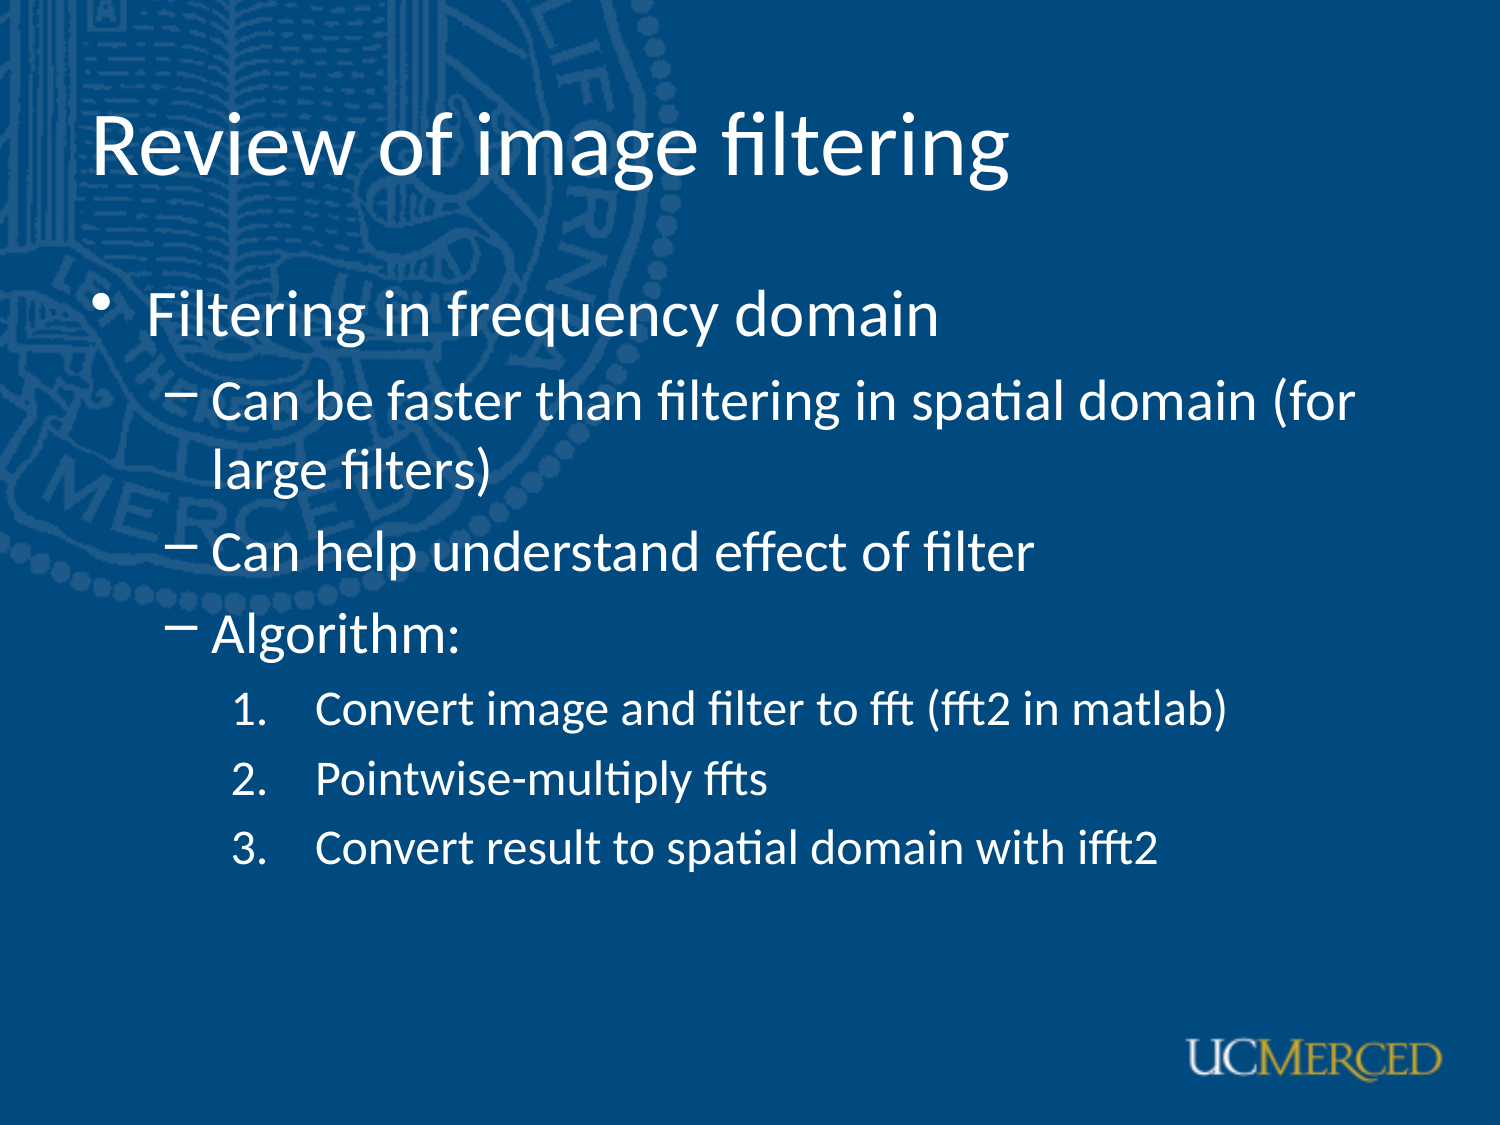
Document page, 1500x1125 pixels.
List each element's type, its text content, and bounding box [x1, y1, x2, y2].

list Filtering in frequency domain Can be faster than filtering in spatial domain (for large filters) Can help understand effect of filter Algorithm: Convert image and filter to fft (fft2 in matlab) Pointwise-multiply ffts Convert result to spatial domain with ifft2 [75, 262, 1425, 1005]
picture [0, 0, 1500, 1125]
title Review of image filtering [75, 45, 1425, 233]
